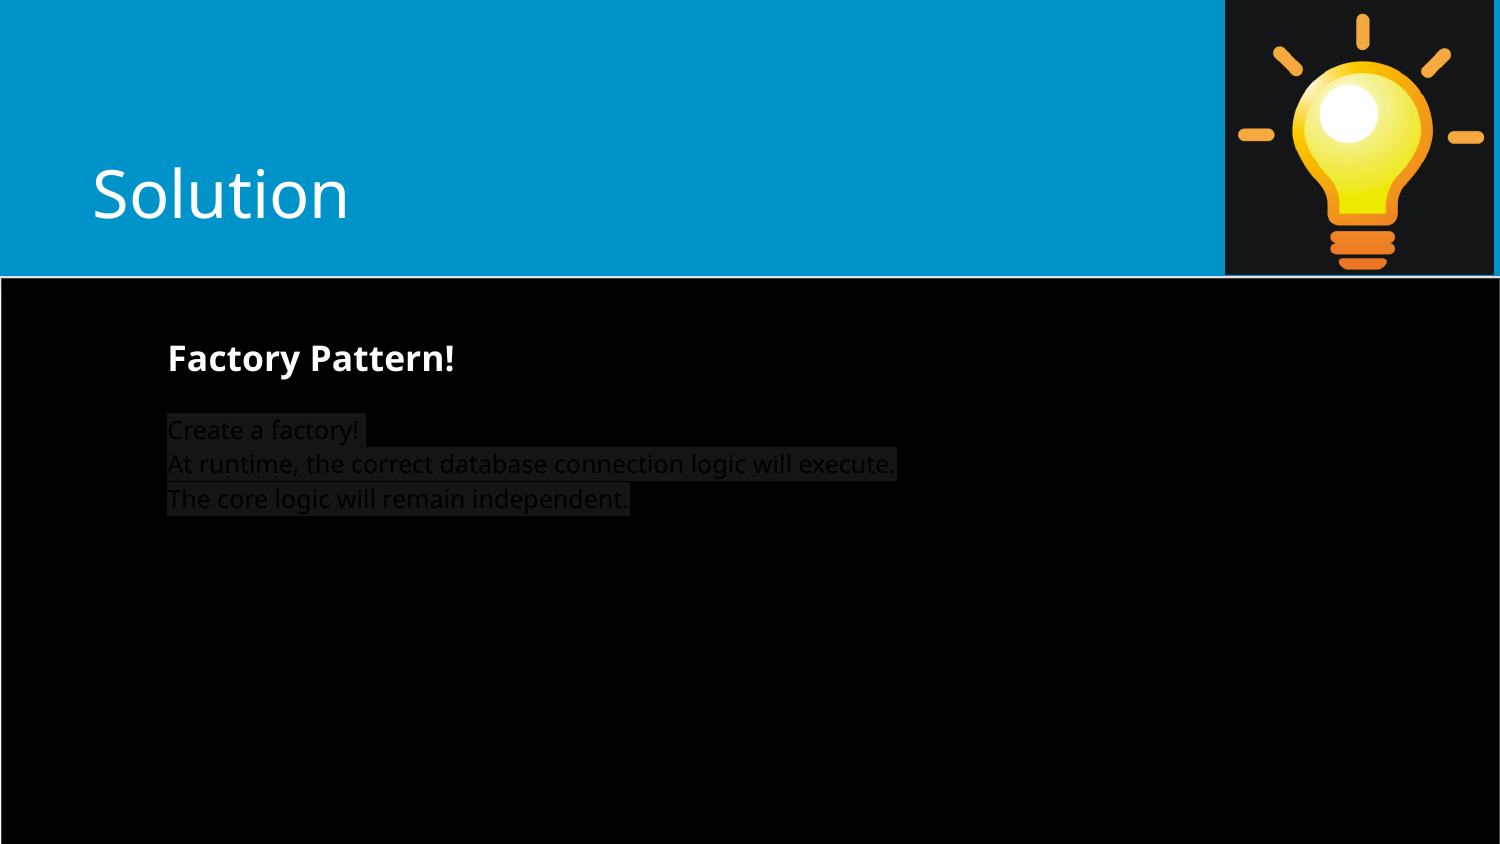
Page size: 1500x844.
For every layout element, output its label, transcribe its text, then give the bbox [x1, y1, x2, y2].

picture [1226, 0, 1493, 274]
list Factory Pattern! Create a factory! At runtime, the correct database connection logic will execute. The core logic will remain independent. [77, 314, 1427, 791]
title Solution [77, 121, 1220, 248]
